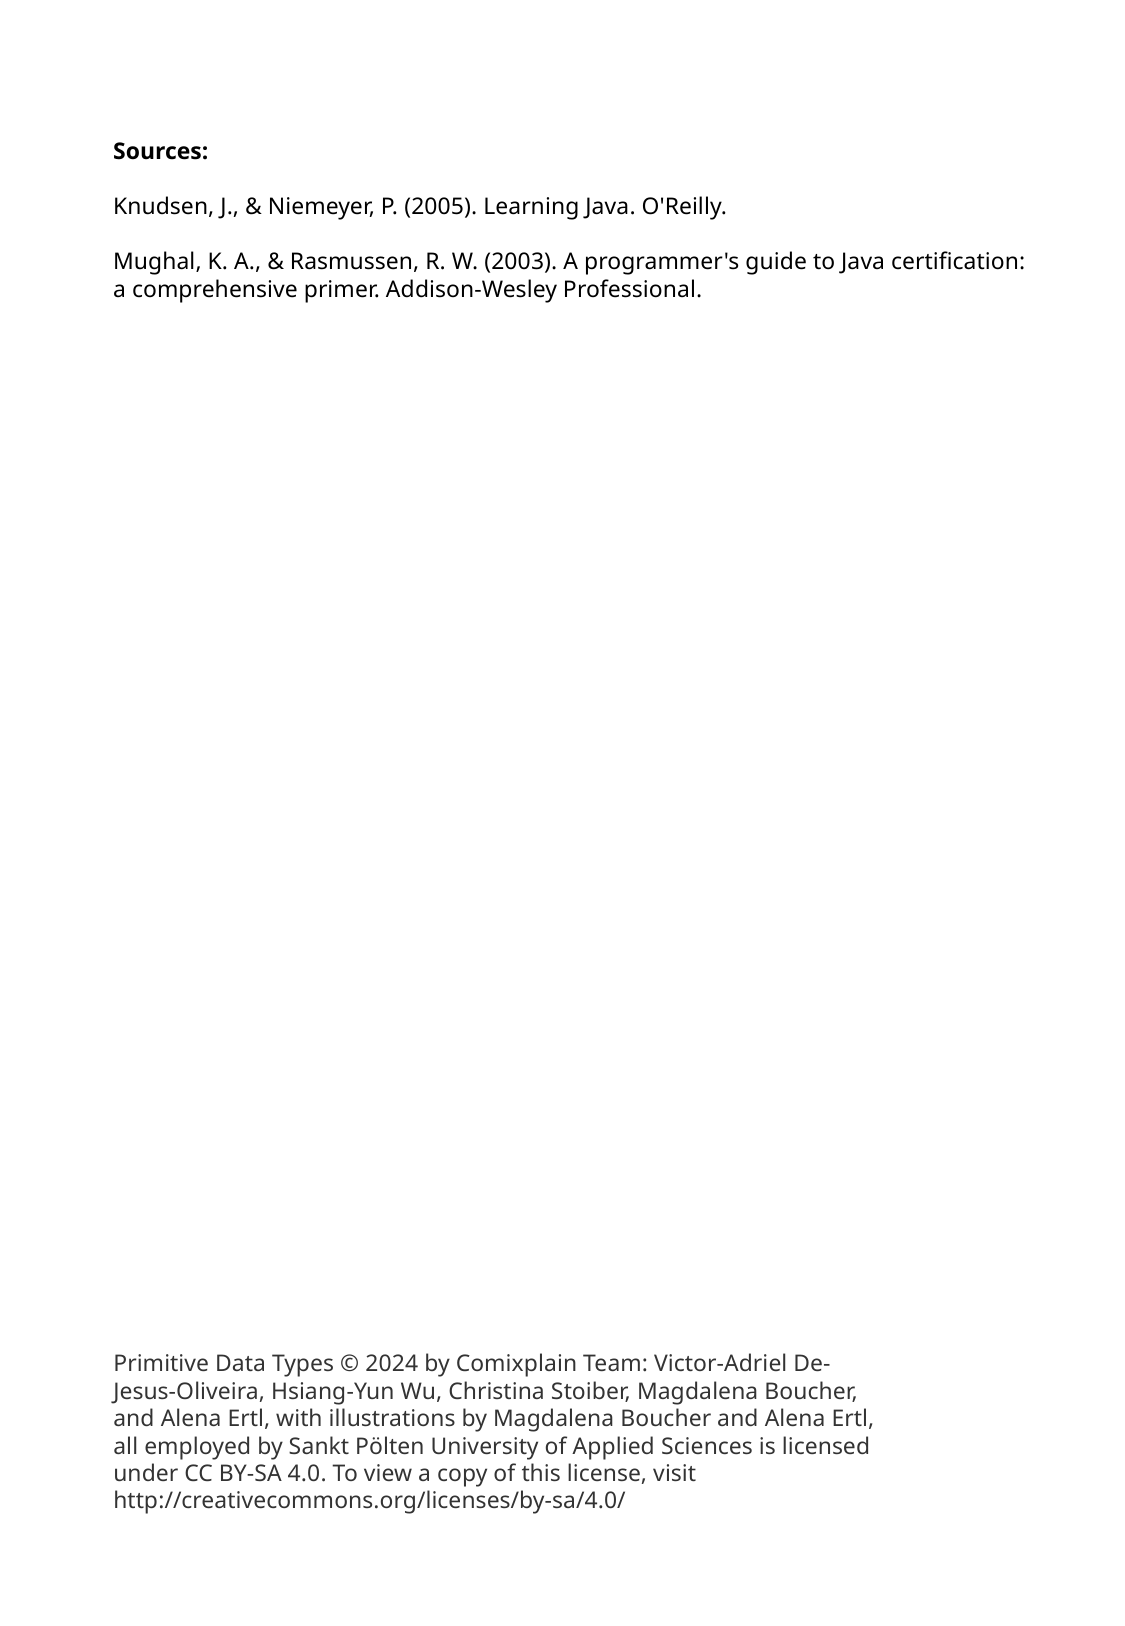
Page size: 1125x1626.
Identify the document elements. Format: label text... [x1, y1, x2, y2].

text_box Sources: Knudsen, J., & Niemeyer, P. (2005). Learning Java. O'Reilly. Mughal, K. A., & Rasmussen, R. W. (2003). A programmer's guide to Java certification: a comprehensive primer. Addison-Wesley Professional. [98, 129, 1047, 310]
title Primitive Data Types © 2024 by Comixplain Team: Victor-Adriel De-Jesus-Oliveira, Hsiang-Yun Wu, Christina Stoiber, Magdalena Boucher, and Alena Ertl, with illustrations by Magdalena Boucher and Alena Ertl, all employed by Sankt Pölten University of Applied Sciences is licensed under CC BY-SA 4.0. To view a copy of this license, visit http://creativecommons.org/licenses/by-sa/4.0/ [98, 1341, 896, 1625]
